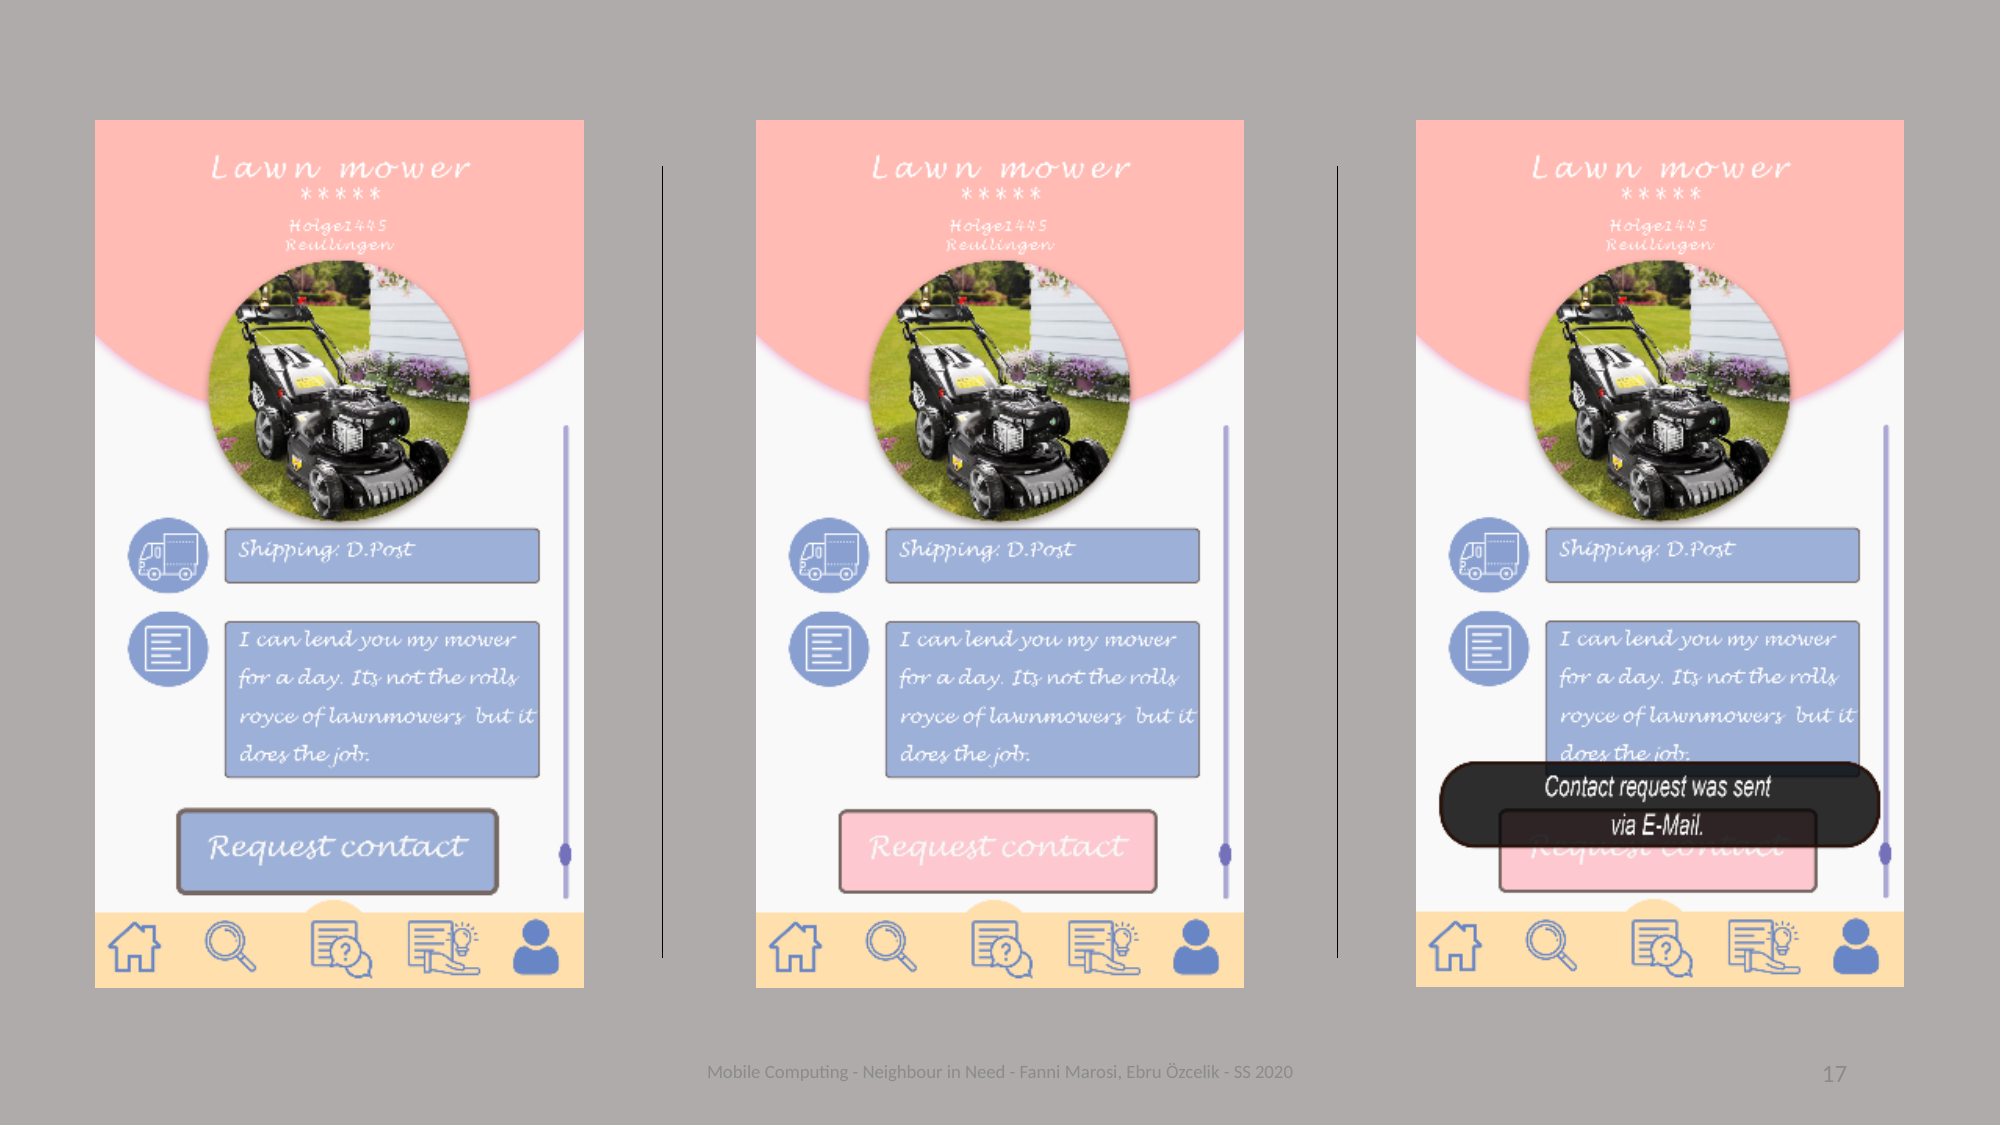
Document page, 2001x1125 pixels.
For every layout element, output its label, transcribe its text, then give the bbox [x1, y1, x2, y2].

footer Mobile Computing - Neighbour in Need - Fanni Marosi, Ebru Özcelik - SS 2020 [662, 1042, 1338, 1103]
picture [1416, 120, 1904, 987]
picture [95, 120, 584, 988]
slide_number 17 [1412, 1042, 1863, 1103]
picture [756, 120, 1244, 988]
